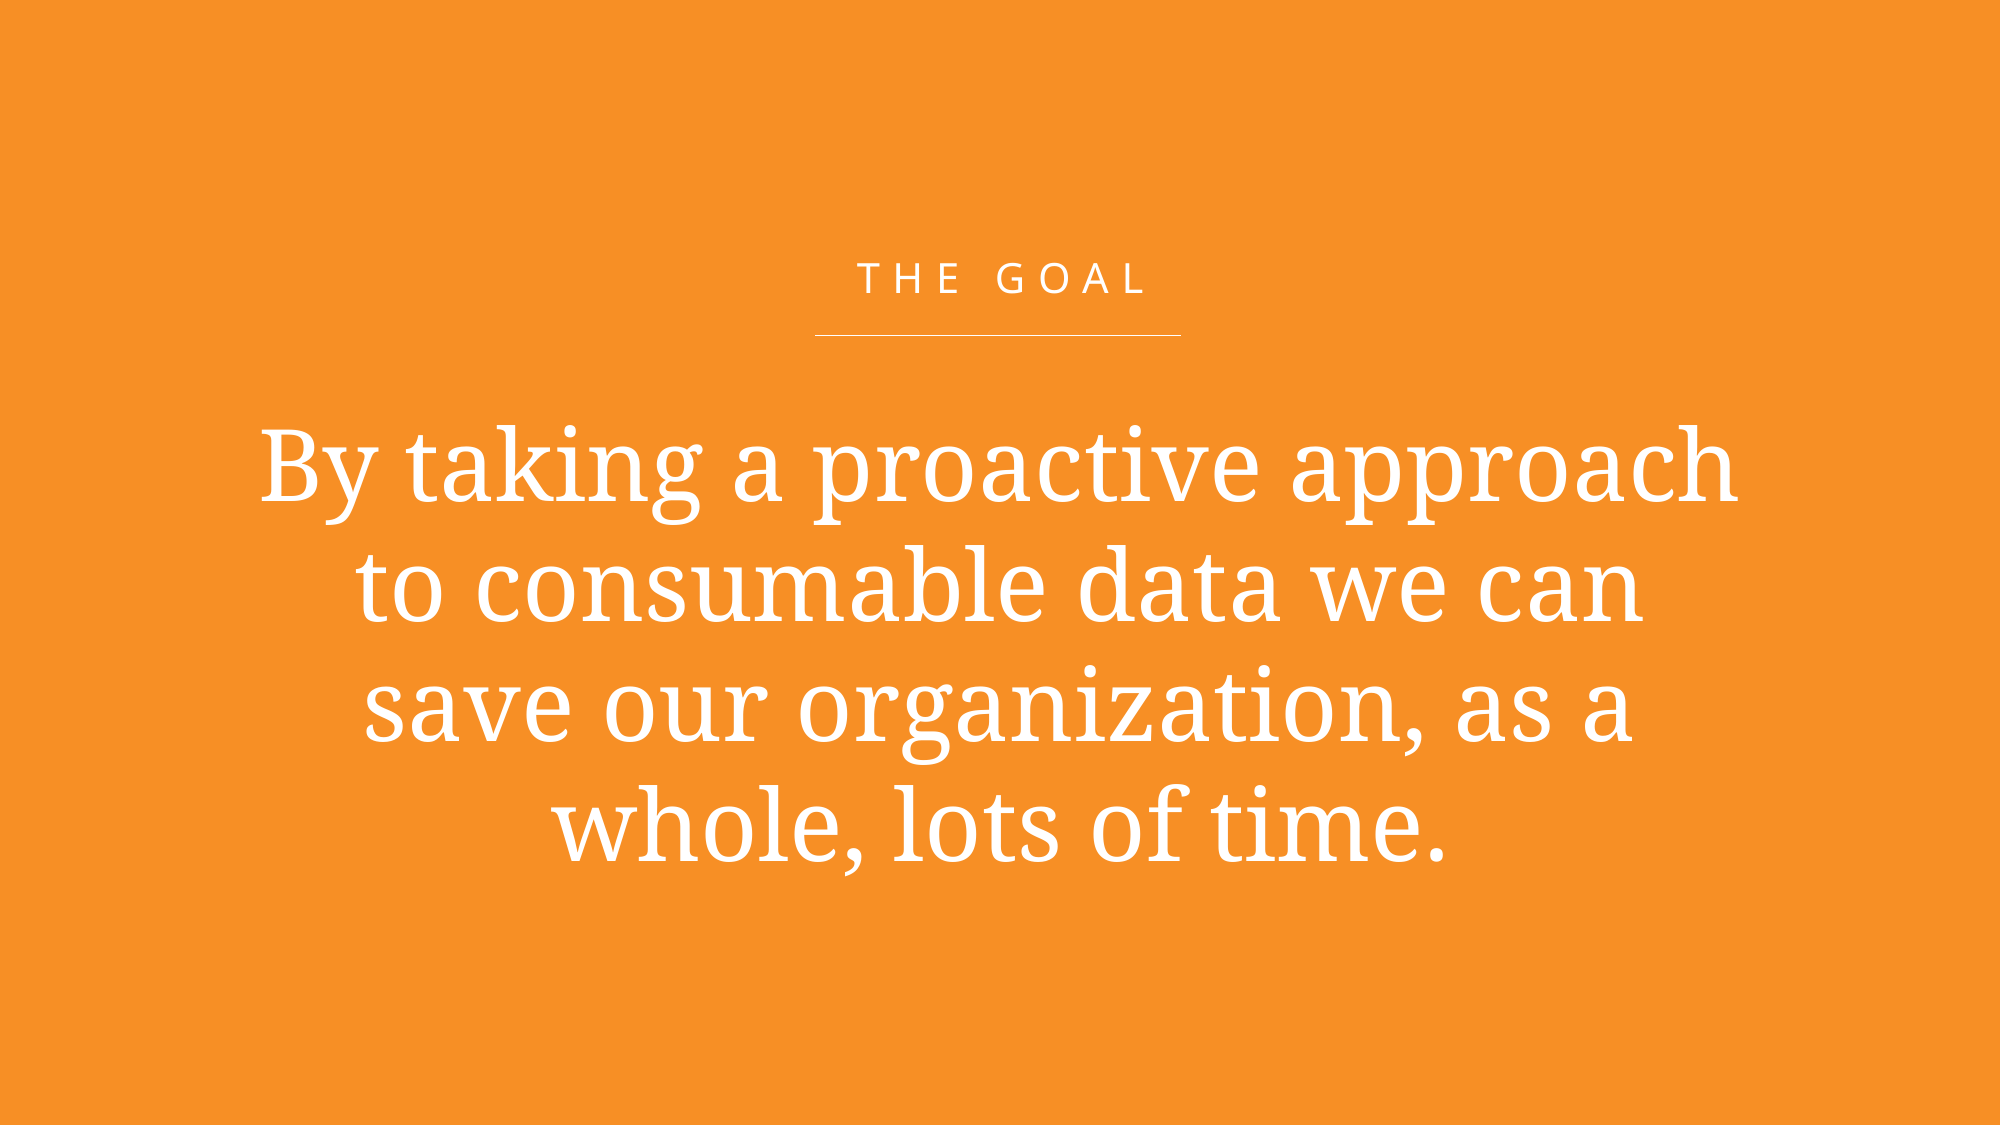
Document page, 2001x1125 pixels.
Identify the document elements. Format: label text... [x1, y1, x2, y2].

title By taking a proactive approach to consumable data we can save our organization, as a whole, lots of time. [246, 398, 1755, 884]
text_box THE GOAL [856, 251, 1144, 302]
